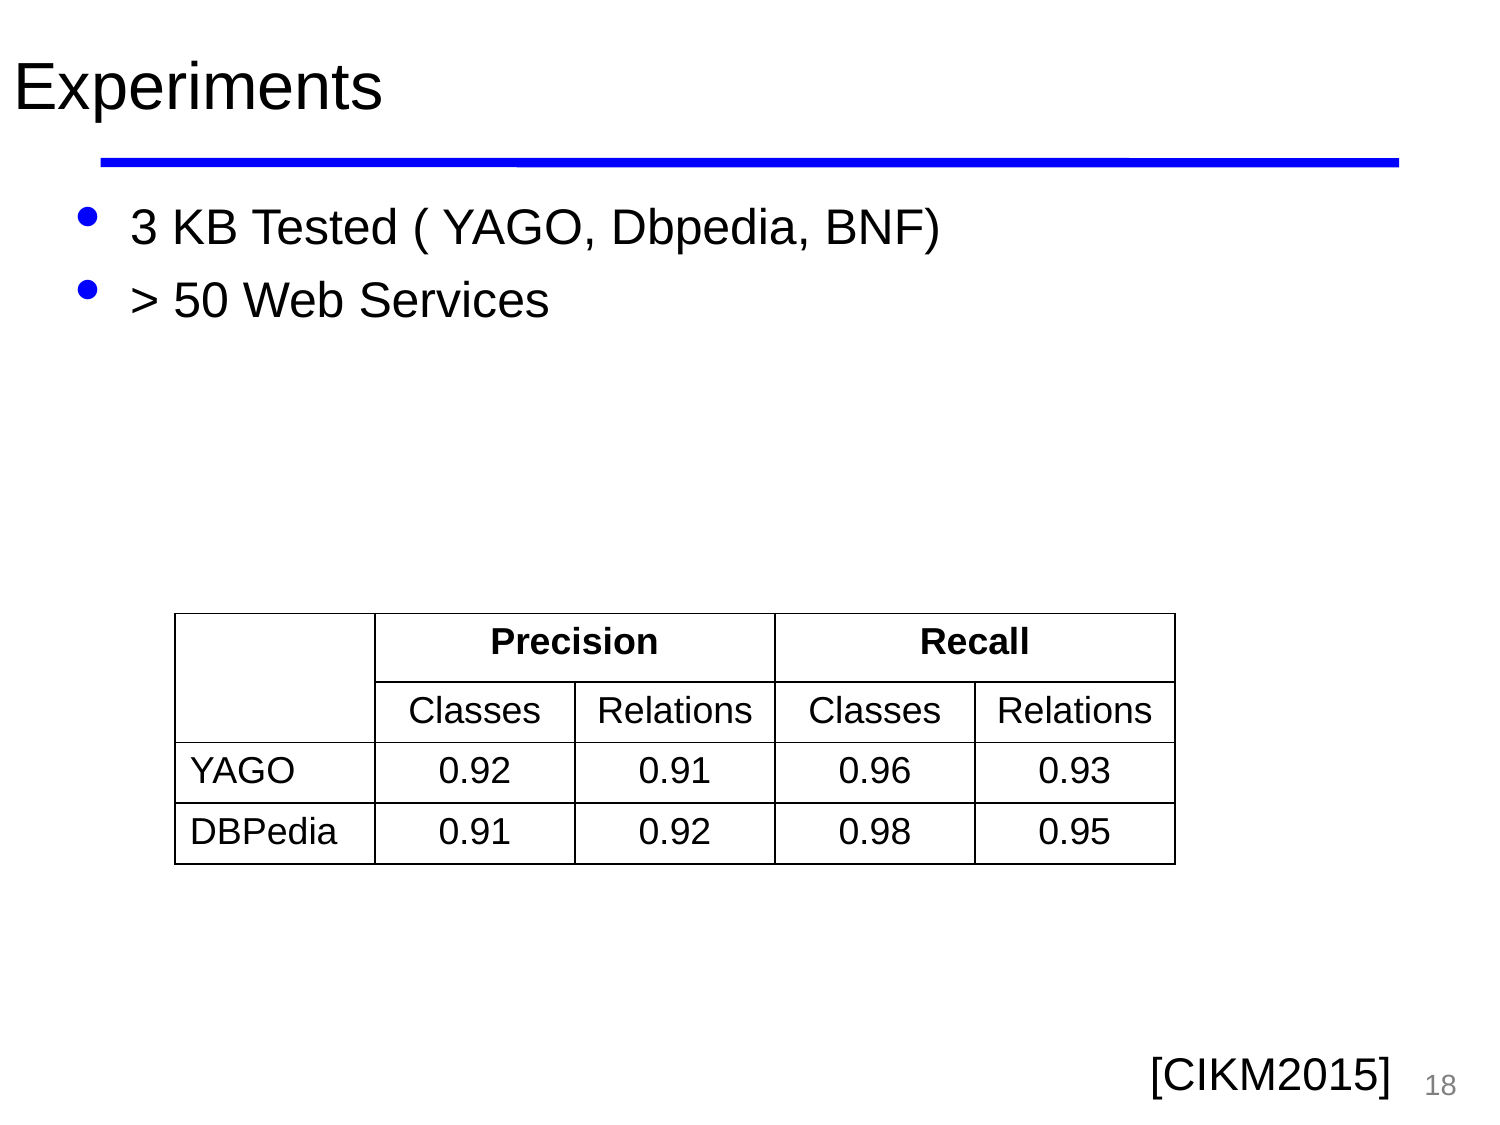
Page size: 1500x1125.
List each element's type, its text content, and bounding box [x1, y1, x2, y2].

table_cell 0.92 [576, 804, 774, 863]
list 3 KB Tested ( YAGO, Dbpedia, BNF) > 50 Web Services [74, 199, 1500, 1076]
table_cell Classes [776, 683, 974, 742]
table_cell 0.92 [376, 743, 574, 802]
table_cell 0.91 [376, 804, 574, 863]
table_header Precision [376, 614, 774, 681]
table_cell DBPedia [176, 804, 374, 863]
table_header [176, 614, 374, 742]
table_cell YAGO [176, 743, 374, 802]
table_cell Relations [576, 683, 774, 742]
table_cell 0.96 [776, 743, 974, 802]
list [CIKM2015] [1149, 1049, 1451, 1125]
slide_number 18 [1451, 1076, 1472, 1110]
table_header Recall [776, 614, 1174, 681]
table_cell Relations [976, 683, 1174, 742]
table_cell Classes [376, 683, 574, 742]
table_cell 0.98 [776, 804, 974, 863]
table_cell 0.95 [976, 804, 1174, 863]
table_cell 0.91 [576, 743, 774, 802]
table_cell 0.93 [976, 743, 1174, 802]
title Experiments [13, 0, 1500, 188]
